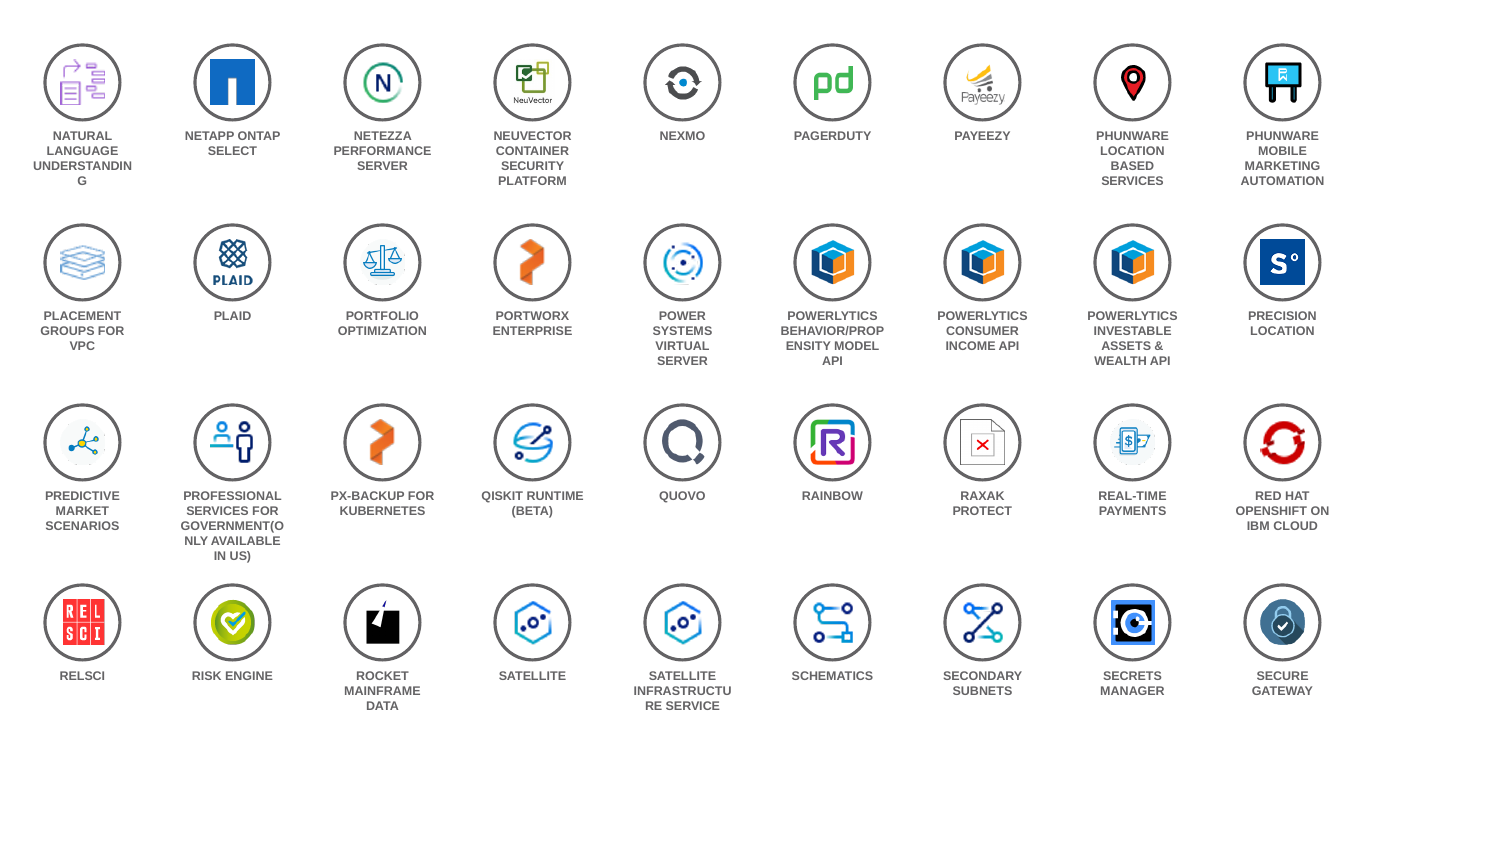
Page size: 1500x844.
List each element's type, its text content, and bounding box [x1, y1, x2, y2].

text_box SATELLITE [479, 667, 585, 683]
text_box QISKIT RUNTIME (BETA) [479, 487, 585, 518]
text_box NETAPP ONTAP SELECT [179, 127, 285, 158]
text_box [44, 44, 120, 110]
picture [509, 59, 556, 106]
text_box NEXMO [629, 127, 735, 143]
picture [809, 419, 856, 466]
picture [509, 239, 556, 286]
text_box [359, 652, 406, 660]
text_box [359, 112, 406, 120]
text_box PROFESSIONAL SERVICES FOR GOVERNMENT(ONLY AVAILABLE IN US) [179, 487, 285, 563]
text_box [644, 404, 720, 480]
text_box PREDICTIVE MARKET SCENARIOS [29, 487, 135, 533]
text_box [1259, 652, 1306, 660]
text_box PORTFOLIO OPTIMIZATION [329, 307, 435, 338]
picture [809, 239, 856, 286]
text_box [794, 584, 870, 650]
picture [1259, 59, 1306, 106]
picture [809, 599, 856, 646]
picture [1109, 59, 1156, 106]
text_box [344, 224, 420, 290]
text_box PHUNWARE LOCATION BASED SERVICES [1079, 127, 1185, 188]
text_box [209, 112, 256, 120]
text_box SECURE GATEWAY [1229, 667, 1335, 698]
text_box [494, 584, 570, 650]
text_box [809, 112, 856, 120]
text_box [1109, 112, 1156, 120]
text_box PX-BACKUP FOR KUBERNETES [329, 487, 435, 518]
text_box [344, 404, 420, 480]
text_box [809, 292, 856, 300]
picture [1259, 599, 1306, 646]
text_box [794, 404, 870, 480]
text_box [494, 44, 570, 110]
picture [209, 239, 256, 286]
text_box [809, 652, 856, 660]
text_box [509, 652, 556, 660]
text_box SECONDARY SUBNETS [929, 667, 1035, 698]
text_box [1109, 292, 1156, 300]
text_box [1244, 404, 1320, 480]
text_box RISK ENGINE [179, 667, 285, 683]
text_box [659, 652, 706, 660]
text_box SCHEMATICS [779, 667, 885, 683]
picture [1109, 419, 1156, 466]
picture [1109, 599, 1156, 646]
text_box [44, 584, 120, 650]
text_box RED HAT OPENSHIFT ON IBM CLOUD [1229, 487, 1335, 533]
picture [959, 239, 1006, 286]
text_box [1244, 224, 1320, 290]
text_box [644, 584, 720, 650]
text_box [359, 292, 406, 300]
picture [1109, 239, 1156, 286]
picture [659, 59, 706, 106]
text_box PAYEEZY [929, 127, 1035, 143]
text_box [644, 44, 720, 110]
text_box [59, 292, 106, 300]
picture [959, 59, 1006, 106]
text_box [1094, 224, 1170, 290]
text_box [194, 44, 270, 110]
picture [59, 599, 106, 646]
picture [59, 59, 106, 106]
text_box RAXAK PROTECT [929, 487, 1035, 518]
text_box [209, 292, 256, 300]
text_box NATURAL LANGUAGE UNDERSTANDING [29, 127, 135, 188]
text_box POWERLYTICS CONSUMER INCOME API [929, 307, 1035, 353]
picture [359, 59, 406, 106]
text_box [194, 404, 270, 480]
picture [809, 59, 856, 106]
text_box [509, 292, 556, 300]
text_box PLAID [179, 307, 285, 323]
text_box [1244, 584, 1320, 650]
text_box POWERLYTICS BEHAVIOR/PROPENSITY MODEL API [779, 307, 885, 368]
text_box [659, 292, 706, 300]
text_box RELSCI [29, 667, 135, 683]
text_box SECRETS MANAGER [1079, 667, 1185, 698]
text_box PORTWORX ENTERPRISE [479, 307, 585, 338]
picture [659, 239, 706, 286]
text_box NETEZZA PERFORMANCE SERVER [329, 127, 435, 173]
text_box [944, 404, 1020, 480]
text_box [1094, 404, 1170, 480]
text_box [959, 652, 1006, 660]
text_box [959, 112, 1006, 120]
text_box [1109, 652, 1156, 660]
text_box NEUVECTOR CONTAINER SECURITY PLATFORM [479, 127, 585, 188]
text_box [1259, 112, 1306, 120]
text_box [1244, 44, 1320, 110]
text_box [944, 44, 1020, 110]
picture [359, 419, 406, 466]
picture [359, 599, 406, 646]
text_box [59, 112, 106, 120]
text_box [959, 292, 1006, 300]
text_box [509, 112, 556, 120]
picture [209, 599, 256, 646]
picture [659, 419, 706, 466]
text_box [794, 44, 870, 110]
text_box [194, 224, 270, 290]
text_box POWERLYTICS INVESTABLE ASSETS & WEALTH API [1079, 307, 1185, 368]
text_box POWER SYSTEMS VIRTUAL SERVER [629, 307, 735, 368]
picture [659, 599, 706, 646]
picture [209, 419, 256, 466]
text_box PRECISION LOCATION [1229, 307, 1335, 338]
text_box [659, 112, 706, 120]
text_box [1094, 584, 1170, 650]
picture [1259, 419, 1306, 466]
text_box PHUNWARE MOBILE MARKETING AUTOMATION [1229, 127, 1335, 188]
text_box QUOVO [629, 487, 735, 503]
text_box [209, 652, 256, 660]
text_box [344, 44, 420, 110]
picture [209, 59, 256, 106]
text_box [44, 404, 120, 480]
text_box PAGERDUTY [779, 127, 885, 143]
text_box [794, 224, 870, 290]
text_box [1259, 292, 1306, 300]
text_box RAINBOW [779, 487, 885, 503]
picture [59, 419, 106, 466]
text_box ROCKET MAINFRAME DATA [329, 667, 435, 713]
text_box [1094, 44, 1170, 110]
picture [509, 419, 556, 466]
picture [1259, 239, 1306, 286]
picture [959, 599, 1006, 646]
text_box [494, 224, 570, 290]
text_box [944, 224, 1020, 290]
picture [959, 419, 1006, 466]
text_box [194, 584, 270, 650]
text_box REAL-TIME PAYMENTS [1079, 487, 1185, 518]
text_box [59, 652, 106, 660]
text_box [644, 224, 720, 290]
picture [509, 599, 556, 646]
text_box [494, 404, 570, 480]
picture [59, 239, 106, 286]
picture [359, 239, 406, 286]
text_box [344, 584, 420, 650]
text_box SATELLITE INFRASTRUCTURE SERVICE [629, 667, 735, 713]
text_box [44, 224, 120, 290]
text_box [944, 584, 1020, 650]
text_box PLACEMENT GROUPS FOR VPC [29, 307, 135, 353]
